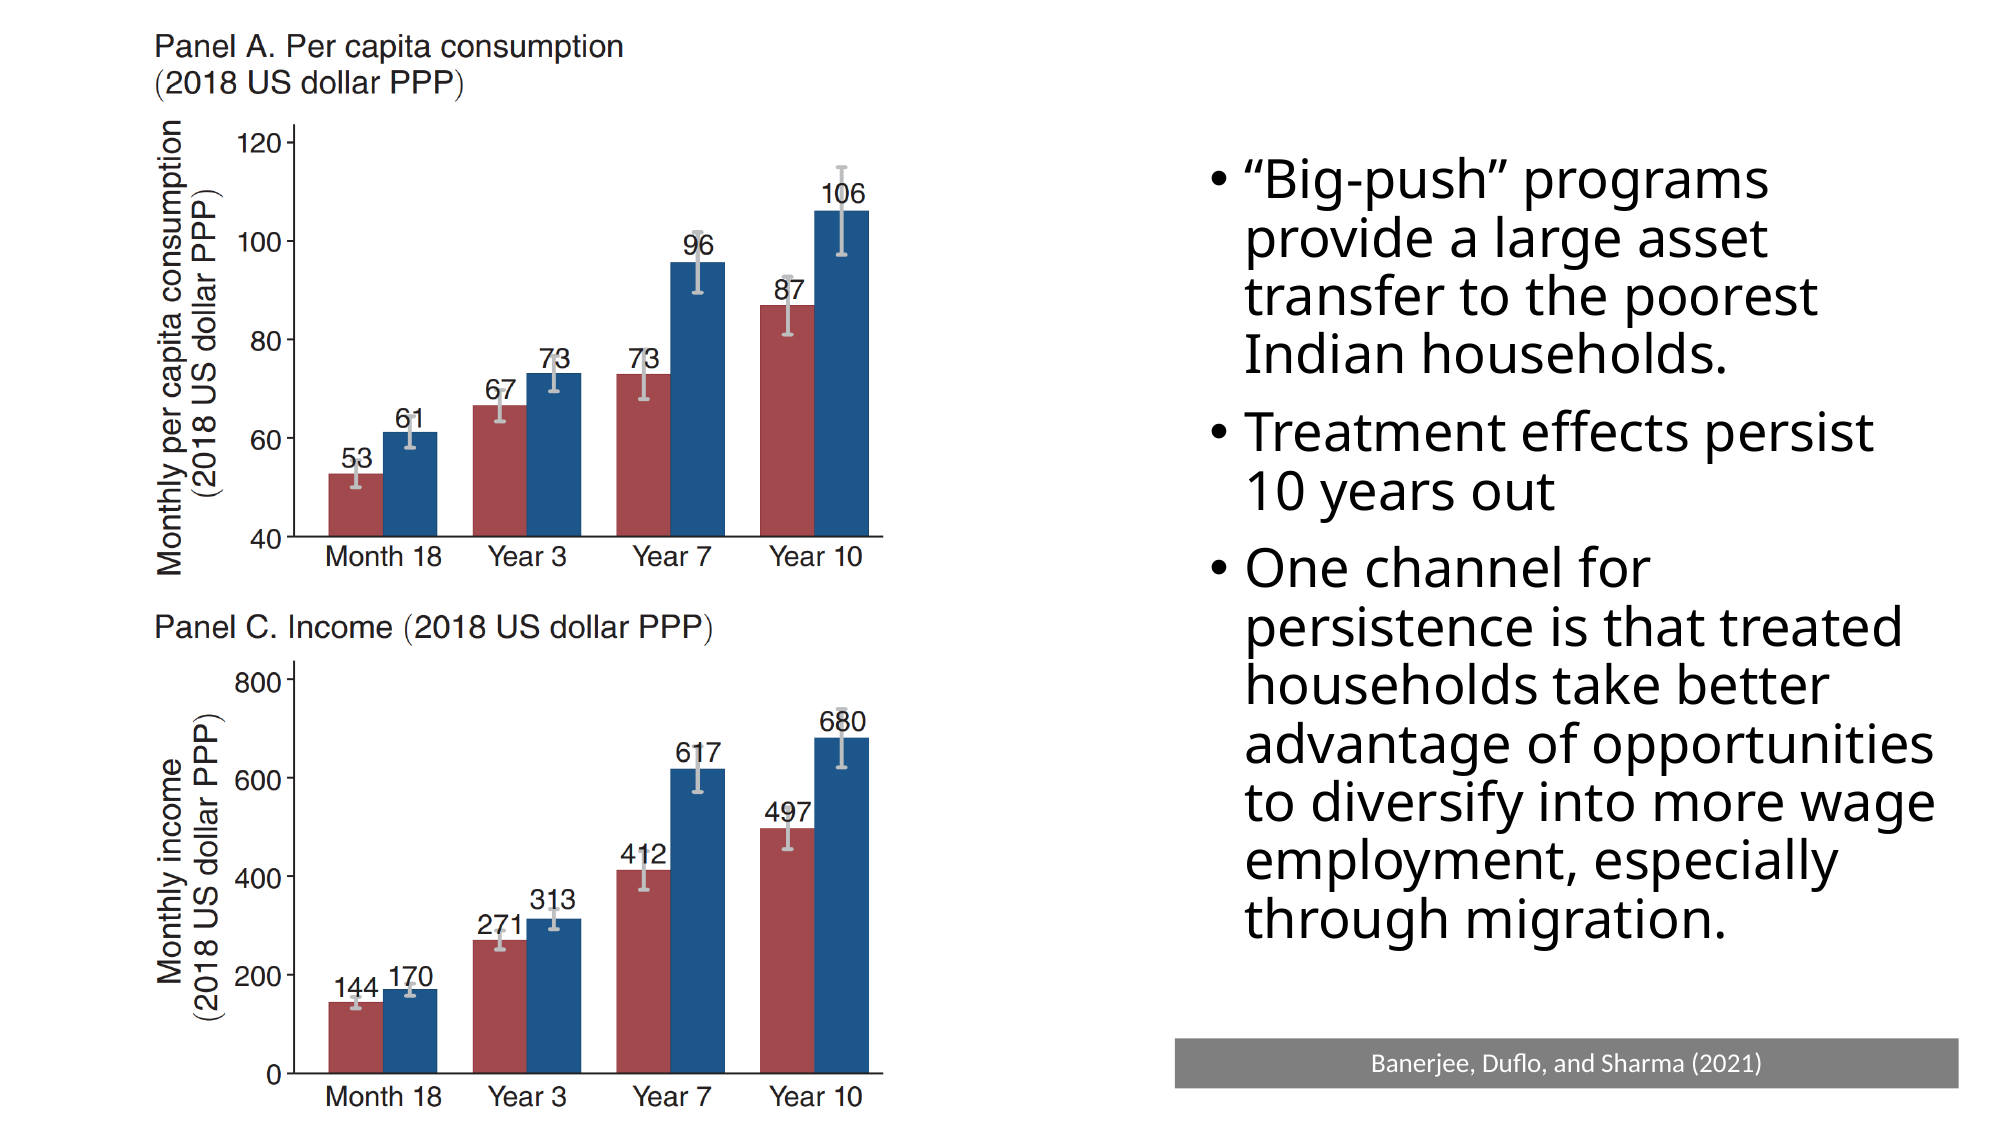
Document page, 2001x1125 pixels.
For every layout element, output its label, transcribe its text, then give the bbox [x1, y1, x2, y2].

text_box “Big-push” programs provide a large asset transfer to the poorest Indian households. Treatment effects persist 10 years out One channel for persistence is that treated households take better advantage of opportunities to diversify into more wage employment, especially through migration. [1194, 144, 1954, 1014]
text_box Banerjee, Duflo, and Sharma (2021) [1174, 1038, 1959, 1089]
picture [101, 20, 904, 1125]
